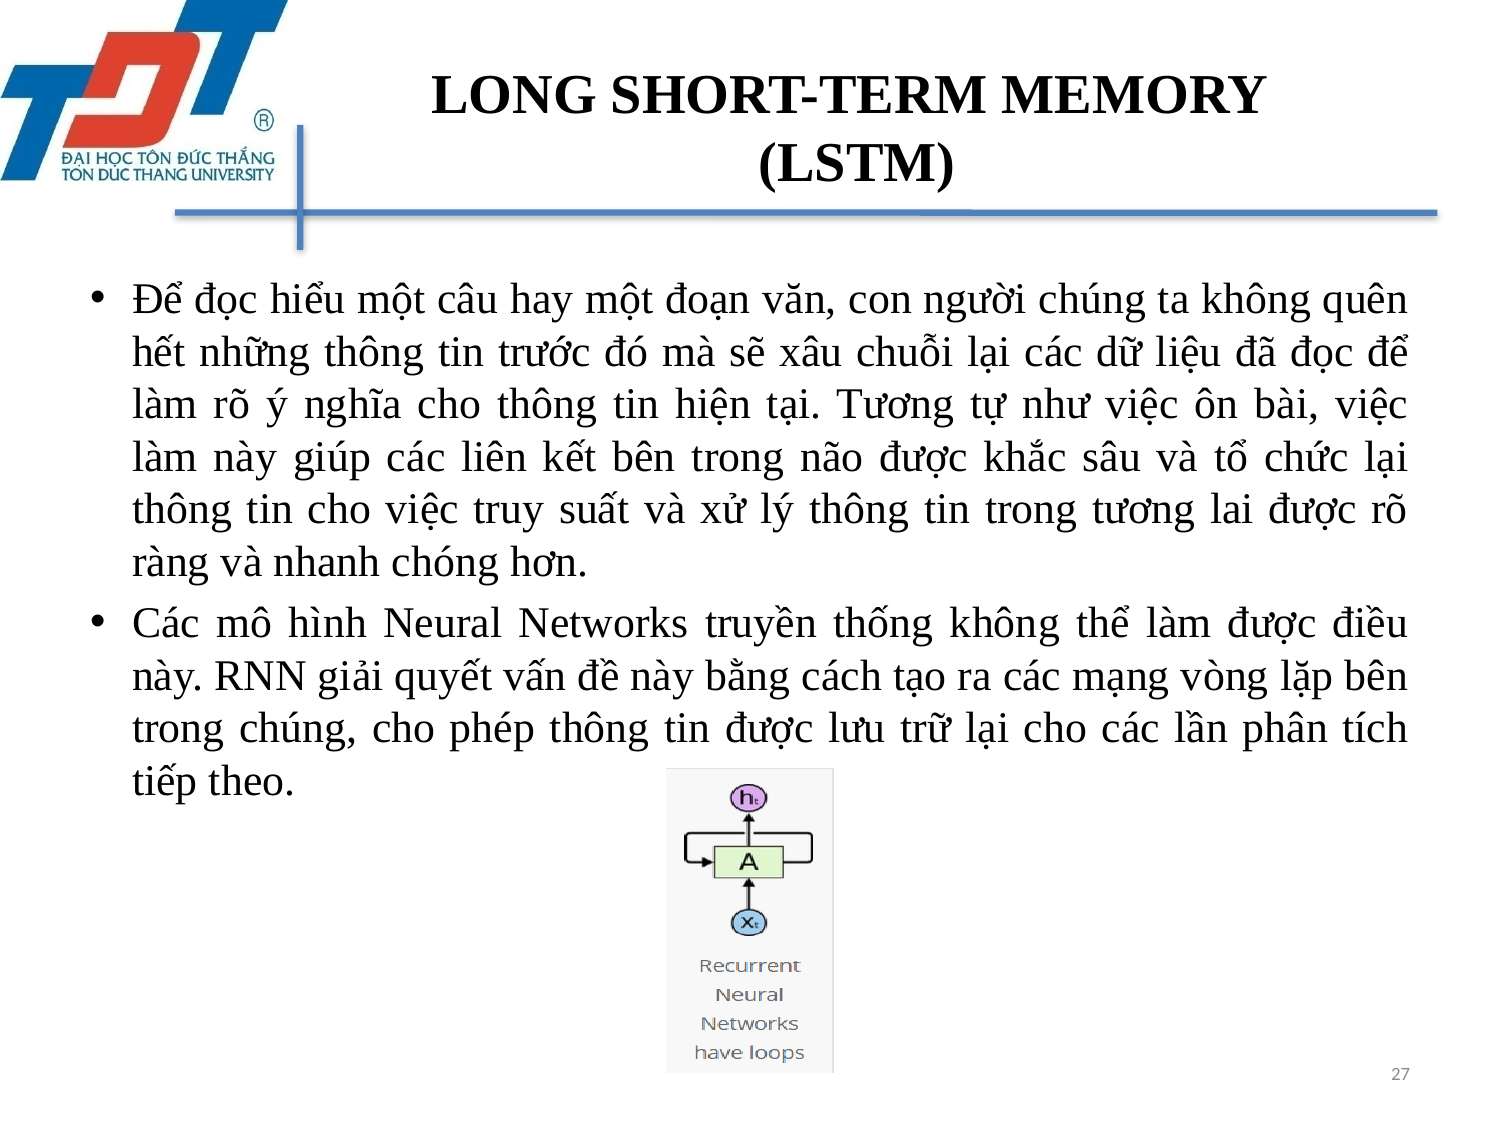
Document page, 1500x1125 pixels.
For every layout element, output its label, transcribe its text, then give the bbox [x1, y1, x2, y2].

list Để đọc hiểu một câu hay một đoạn văn, con người chúng ta không quên hết những thông tin trước đó mà sẽ xâu chuỗi lại các dữ liệu đã đọc để làm rõ ý nghĩa cho thông tin hiện tại. Tương tự như việc ôn bài, việc làm này giúp các liên kết bên trong não được khắc sâu và tổ chức lại thông tin cho việc truy suất và xử lý thông tin trong tương lai được rõ ràng và nhanh chóng hơn. Các mô hình Neural Networks truyền thống không thể làm được điều này. RNN giải quyết vấn đề này bằng cách tạo ra các mạng vòng lặp bên trong chúng, cho phép thông tin được lưu trữ lại cho các lần phân tích tiếp theo. [75, 262, 1425, 1125]
picture [666, 766, 834, 1073]
title LONG SHORT-TERM MEMORY (LSTM) [174, 31, 1500, 219]
slide_number 27 [1074, 1042, 1425, 1103]
picture [0, 0, 288, 181]
